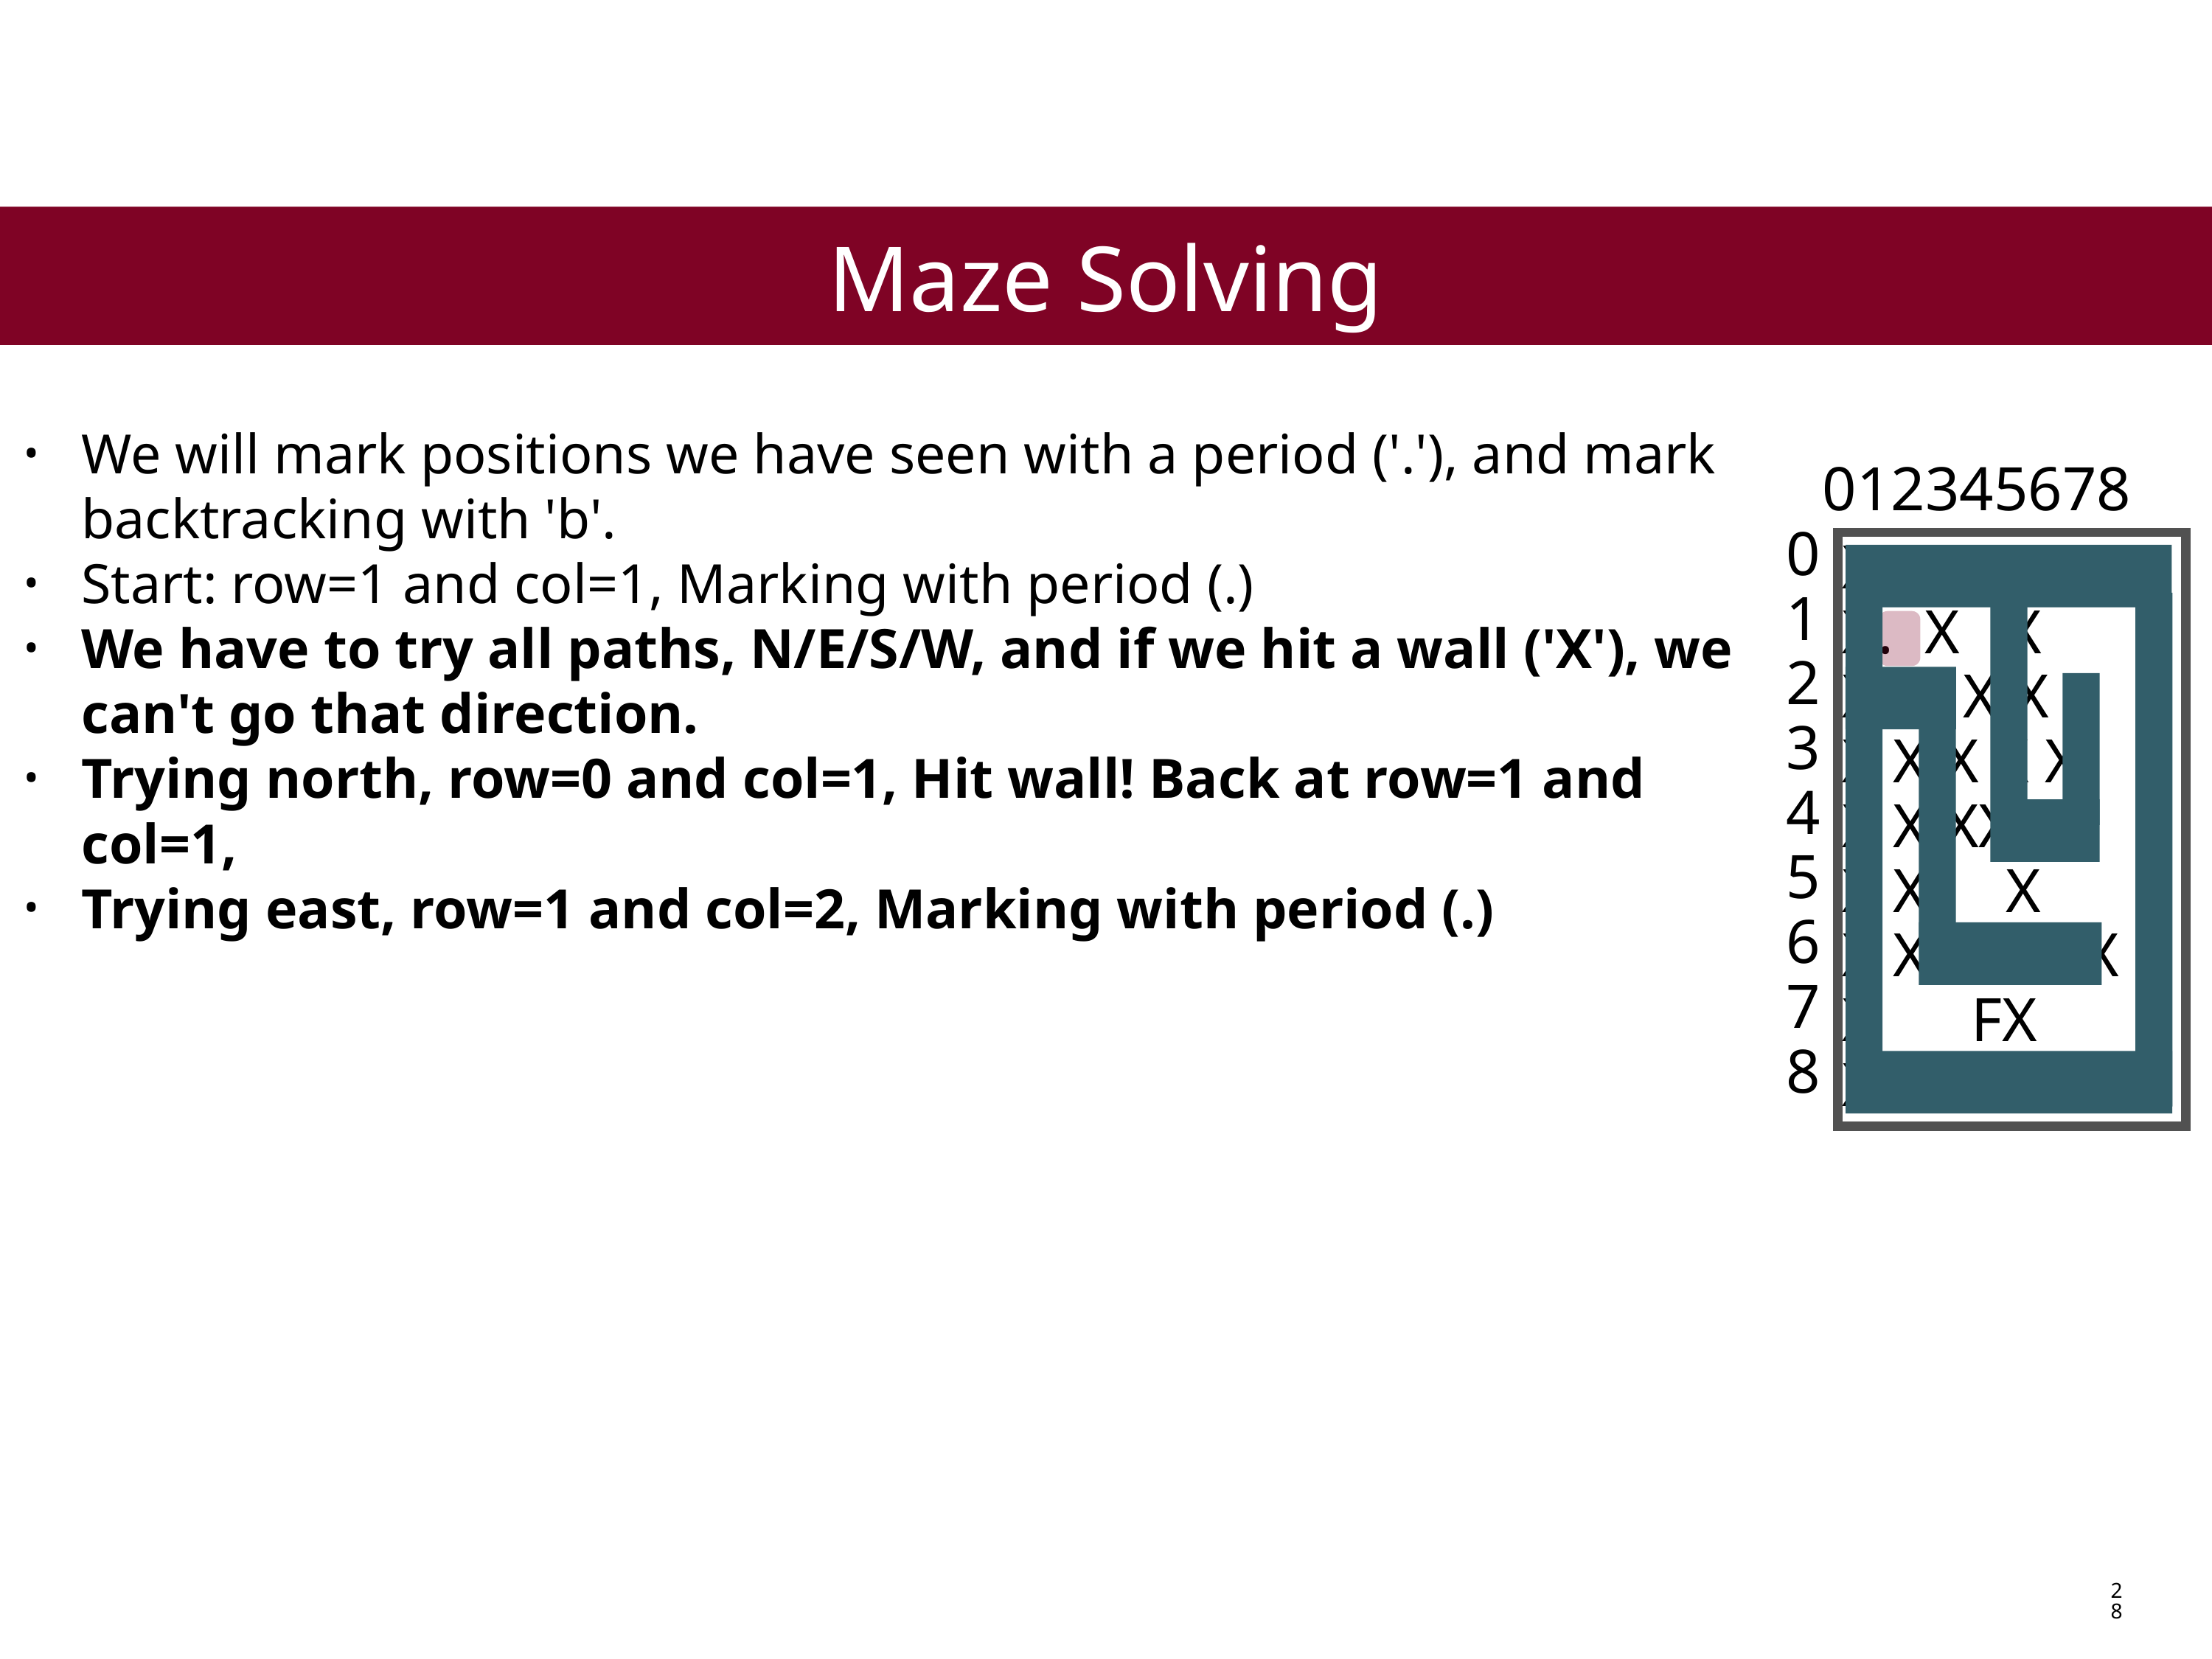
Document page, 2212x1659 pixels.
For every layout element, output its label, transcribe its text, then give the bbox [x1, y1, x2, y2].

slide_number 28 [2104, 1571, 2140, 1610]
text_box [1845, 544, 2173, 1114]
text_box We will mark positions we have seen with a period ('.'), and mark backtracking with 'b'. Start: row=1 and col=1, Marking with period (.) We have to try all paths, N/E/S/W, and if we hit a wall ('X'), we can't go that direction. Trying north, row=0 and col=1, Hit wall! Back at row=1 and col=1, Trying east, row=1 and col=2, Marking with period (.) [18, 414, 1764, 1399]
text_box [0, 206, 2212, 346]
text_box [1781, 454, 2212, 1130]
